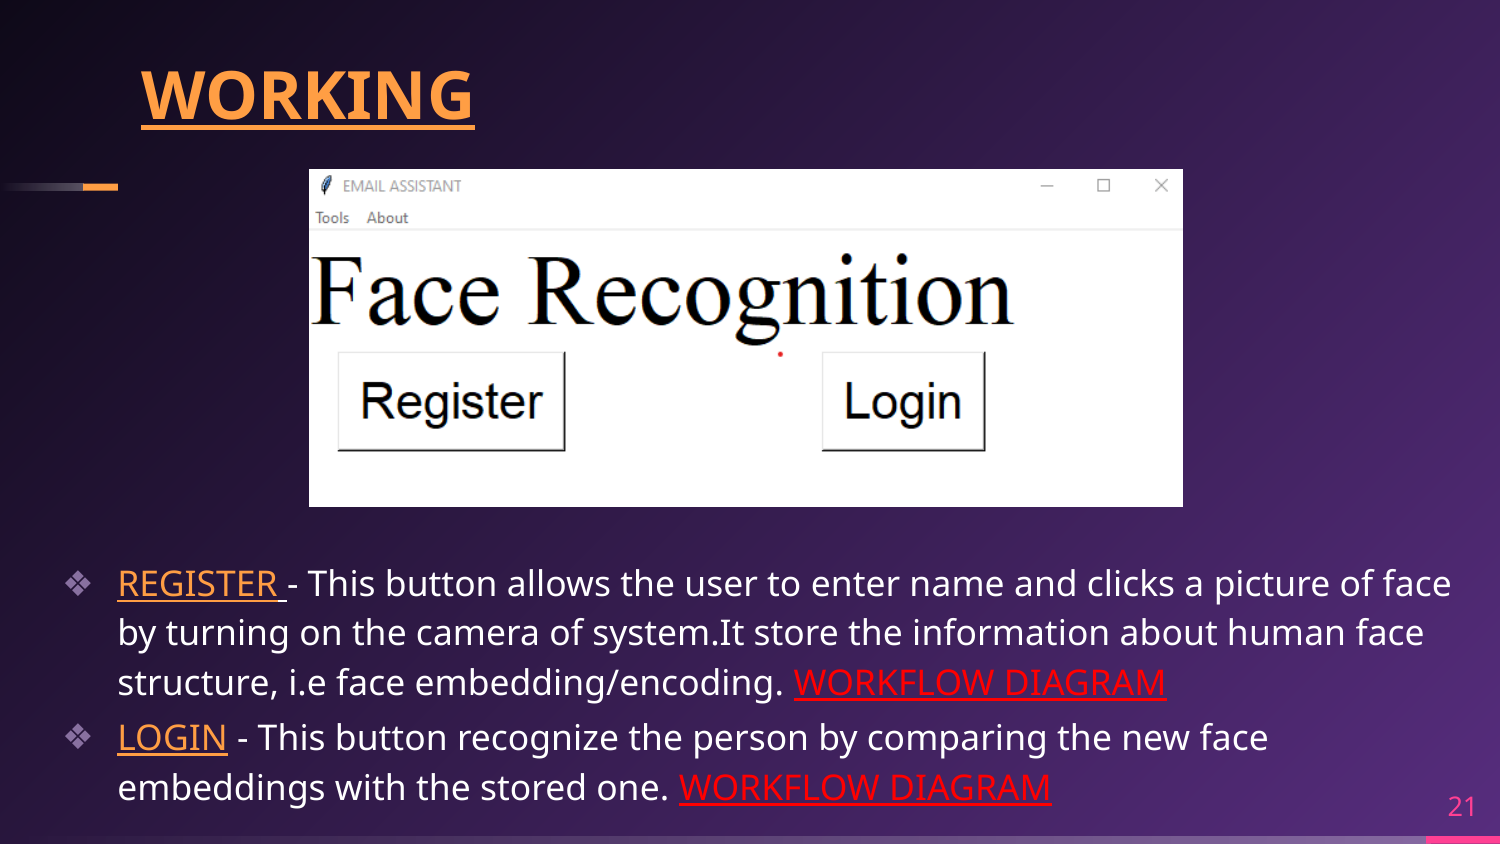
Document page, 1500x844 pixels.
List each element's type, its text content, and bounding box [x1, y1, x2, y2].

list REGISTER - This button allows the user to enter name and clicks a picture of face by turning on the camera of system.It store the information about human face structure, i.e face embedding/encoding. WORKFLOW DIAGRAM LOGIN - This button recognize the person by comparing the new face embeddings with the stored one. WORKFLOW DIAGRAM [42, 512, 1475, 844]
title WORKING [141, 69, 1013, 135]
picture [309, 169, 1183, 507]
slide_number ‹#› [1426, 779, 1500, 837]
